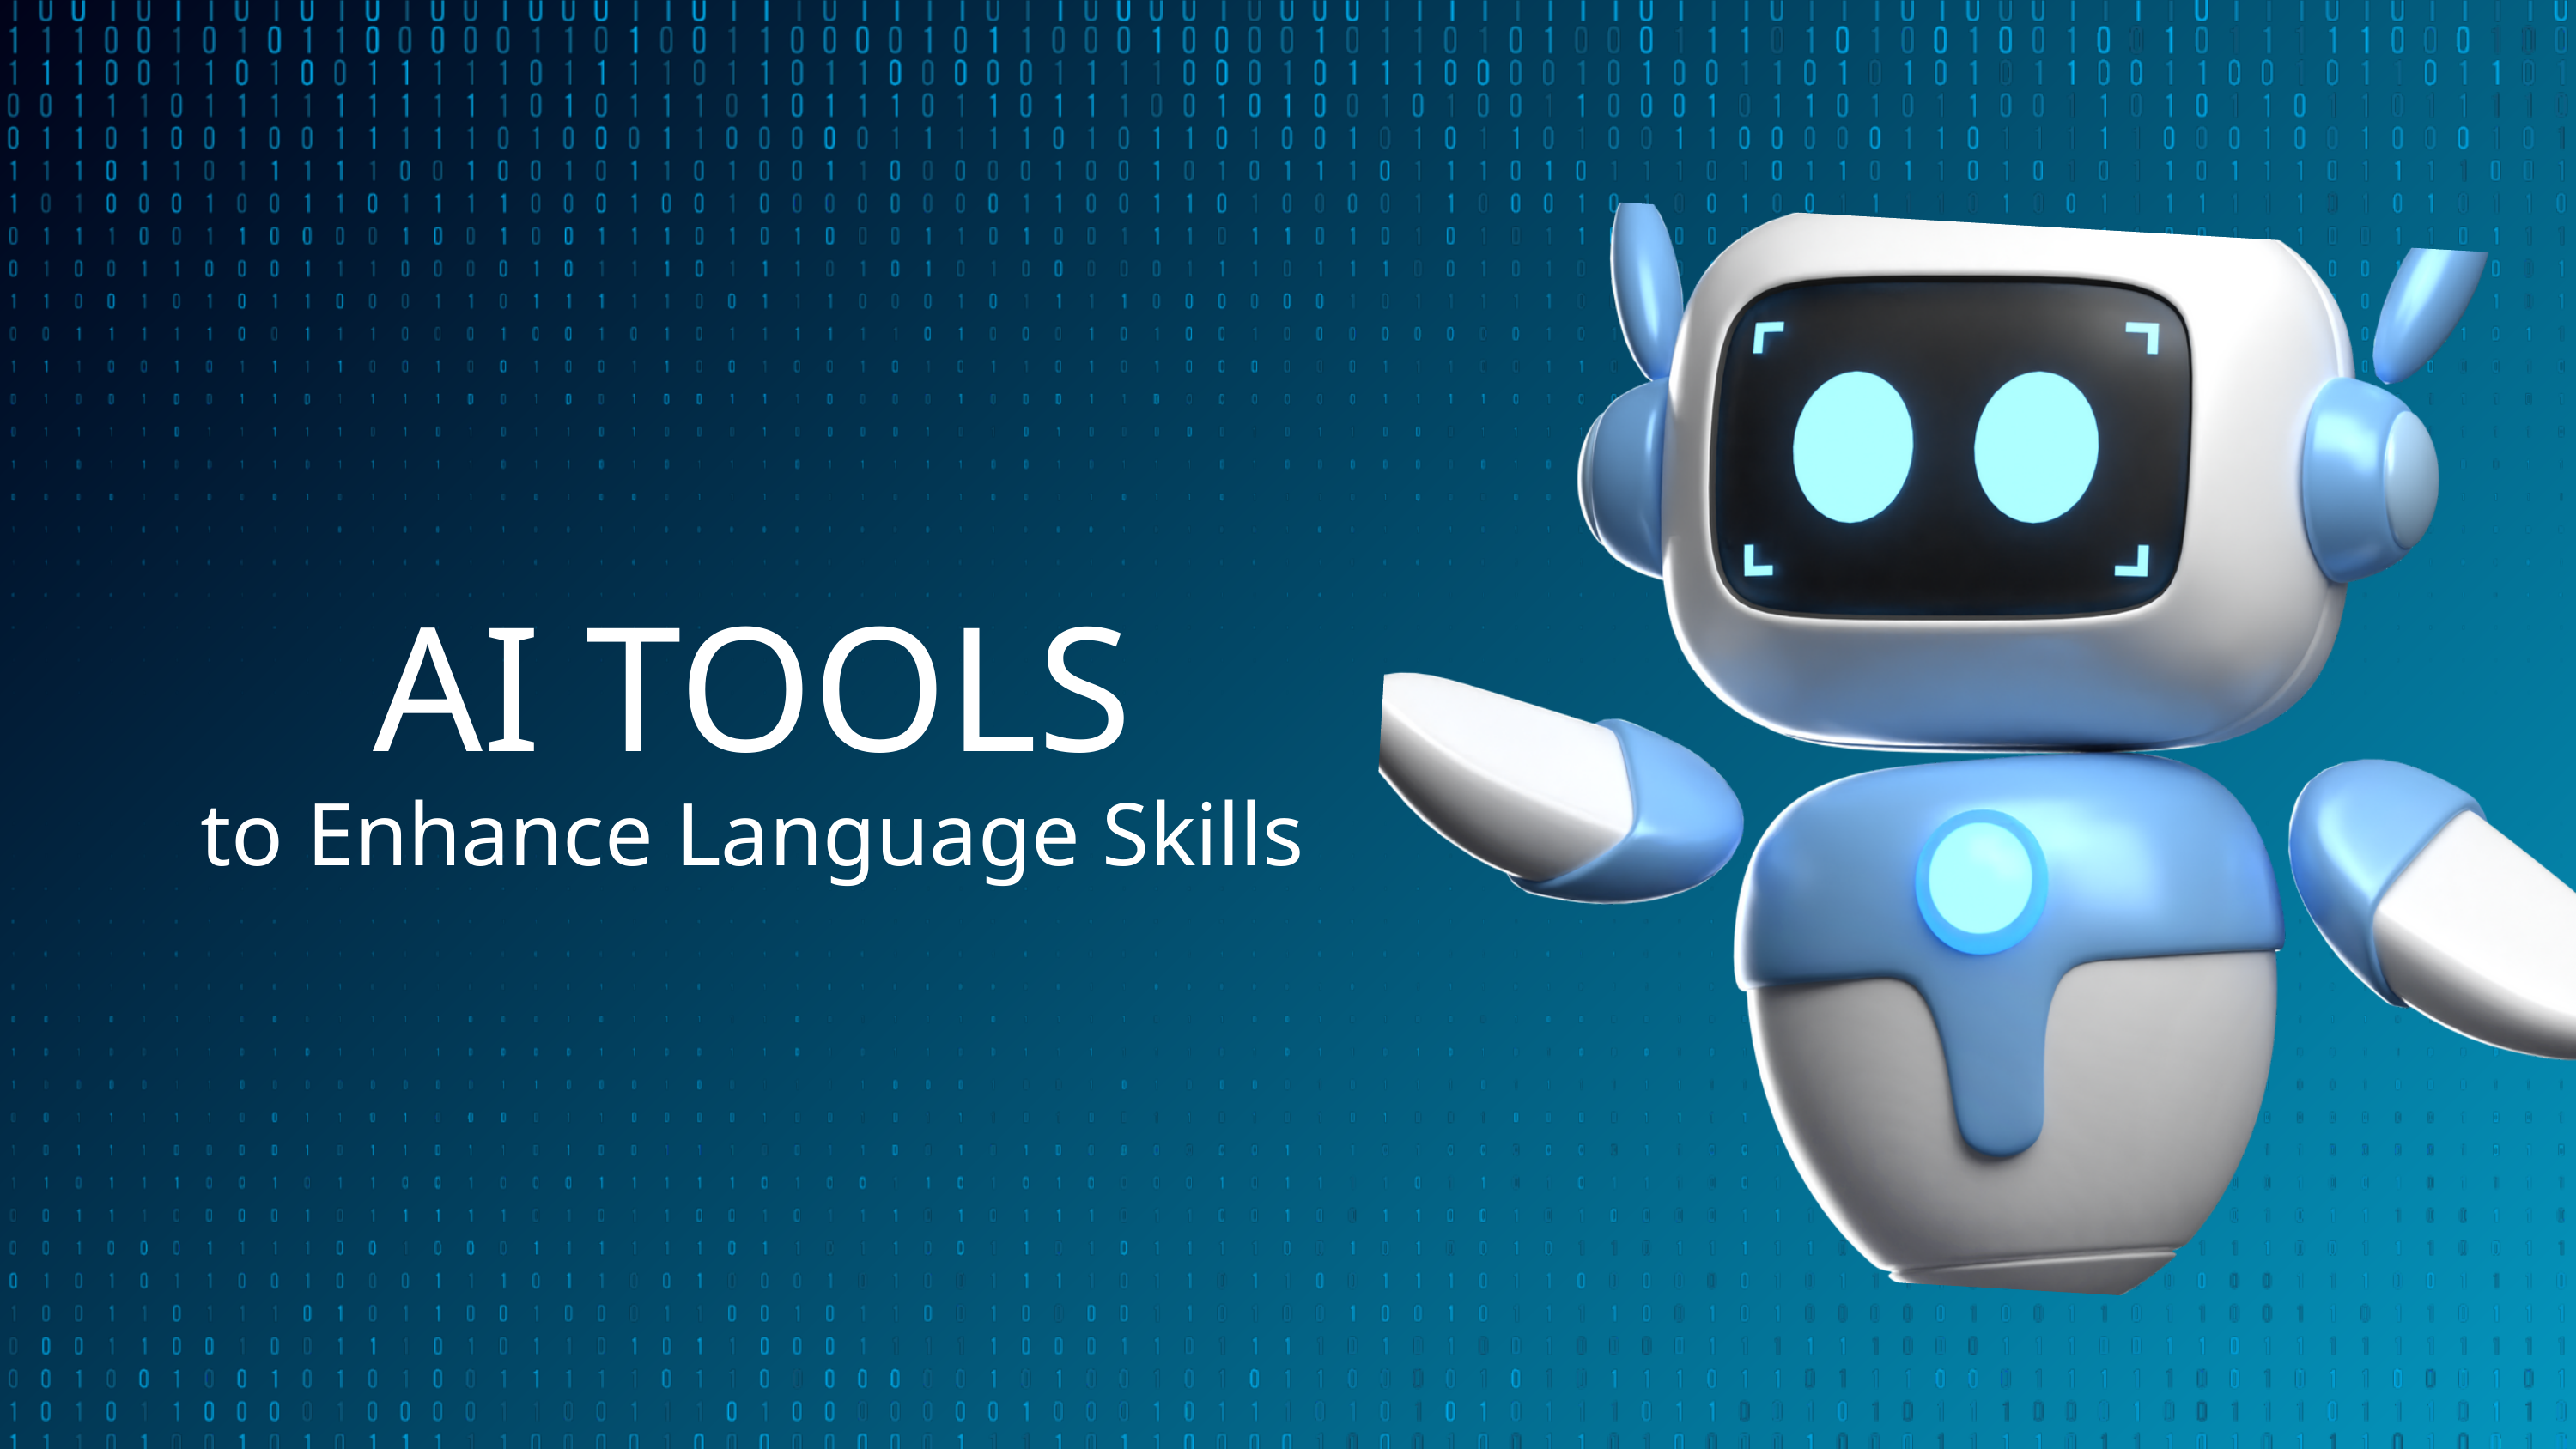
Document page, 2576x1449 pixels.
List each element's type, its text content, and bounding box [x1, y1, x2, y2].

text_box AI TOOLS [155, 544, 1352, 786]
text_box [1351, 190, 2576, 1322]
text_box to Enhance Language Skills [155, 786, 1352, 883]
text_box [0, 0, 2576, 1449]
